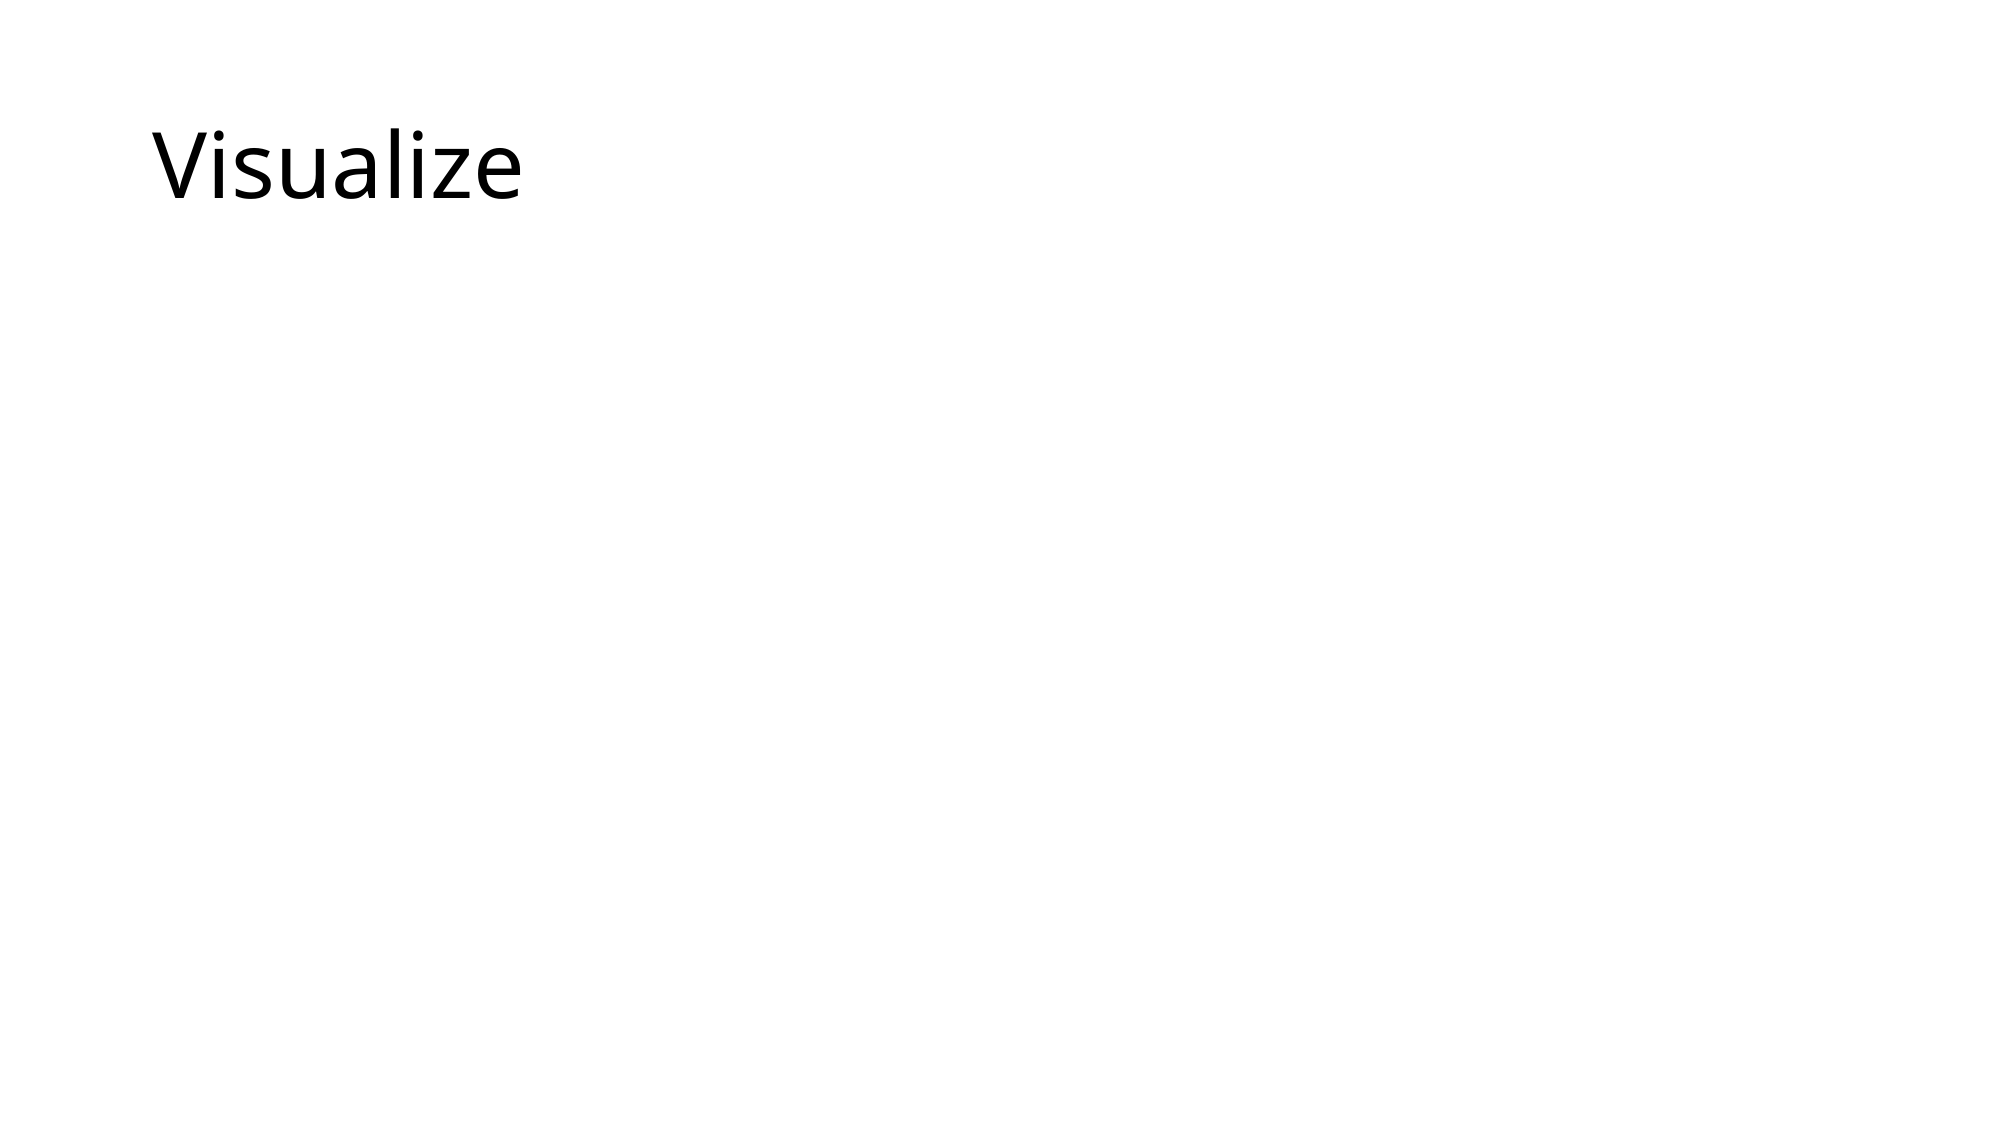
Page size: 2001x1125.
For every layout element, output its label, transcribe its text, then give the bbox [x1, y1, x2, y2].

title Visualize [137, 59, 1863, 278]
